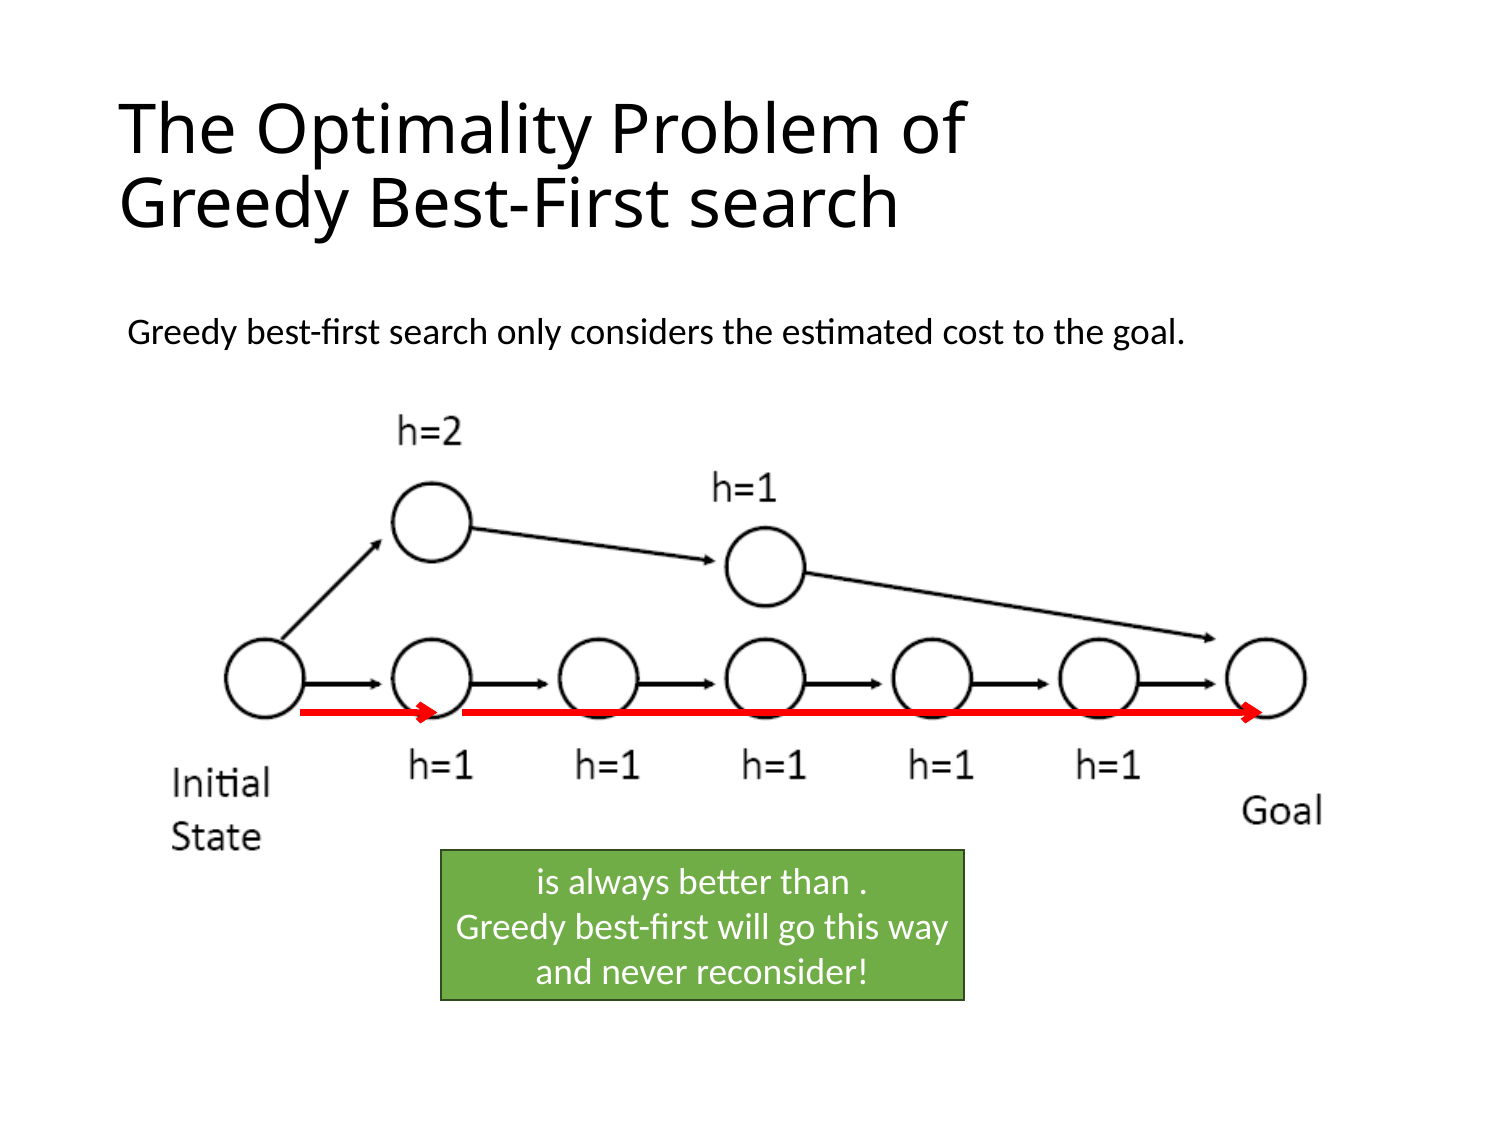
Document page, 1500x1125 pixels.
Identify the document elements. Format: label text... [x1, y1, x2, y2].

text_box Greedy best-first search only considers the estimated cost to the goal. [112, 299, 1363, 360]
picture [137, 374, 1360, 888]
title The Optimality Problem of Greedy Best-First search [103, 59, 1397, 278]
